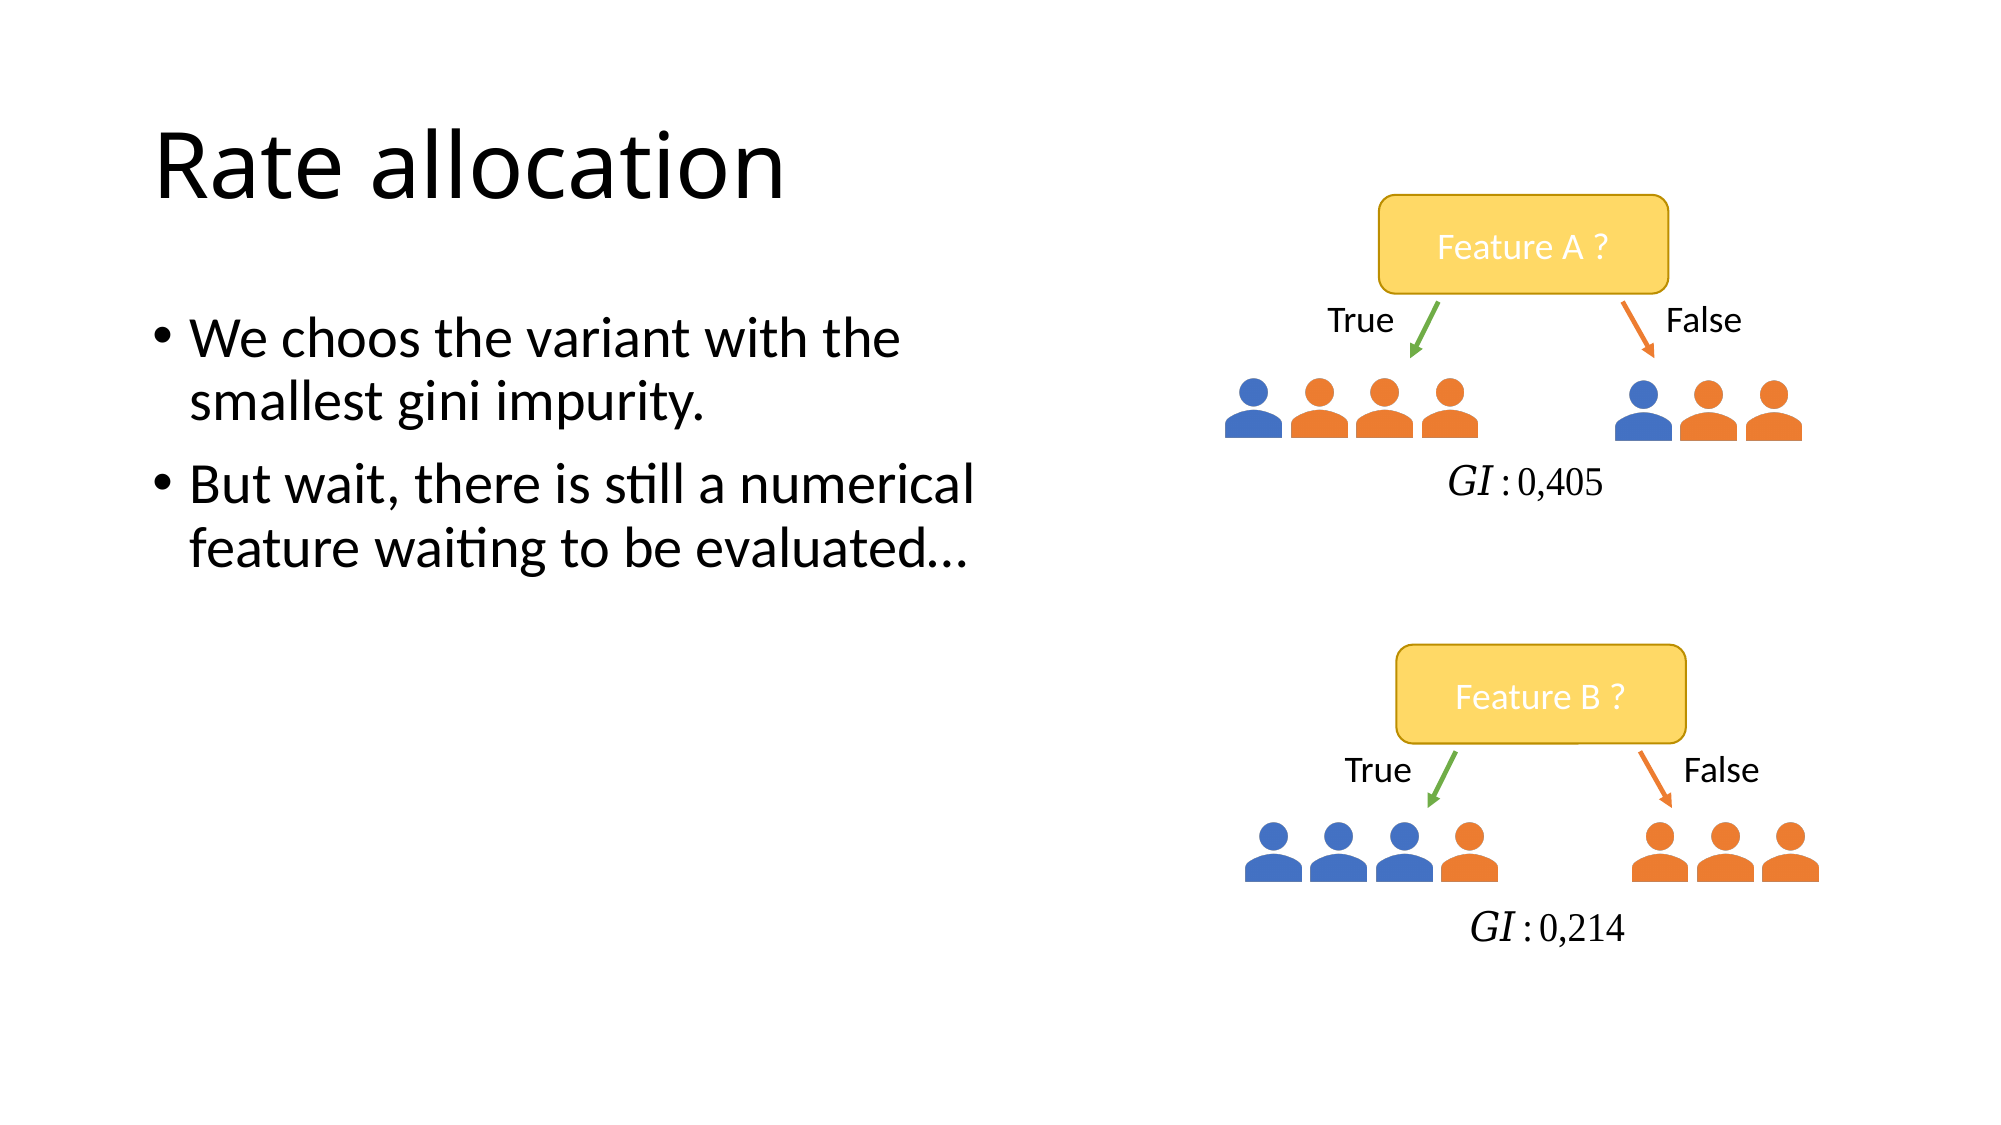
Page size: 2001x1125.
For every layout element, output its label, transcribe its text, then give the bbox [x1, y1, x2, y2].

list We choos the variant with the smallest gini impurity. But wait, there is still a numerical feature waiting to be evaluated… [137, 299, 1097, 1014]
title Rate allocation [137, 59, 1863, 278]
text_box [1231, 644, 1833, 894]
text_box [1211, 194, 1816, 453]
